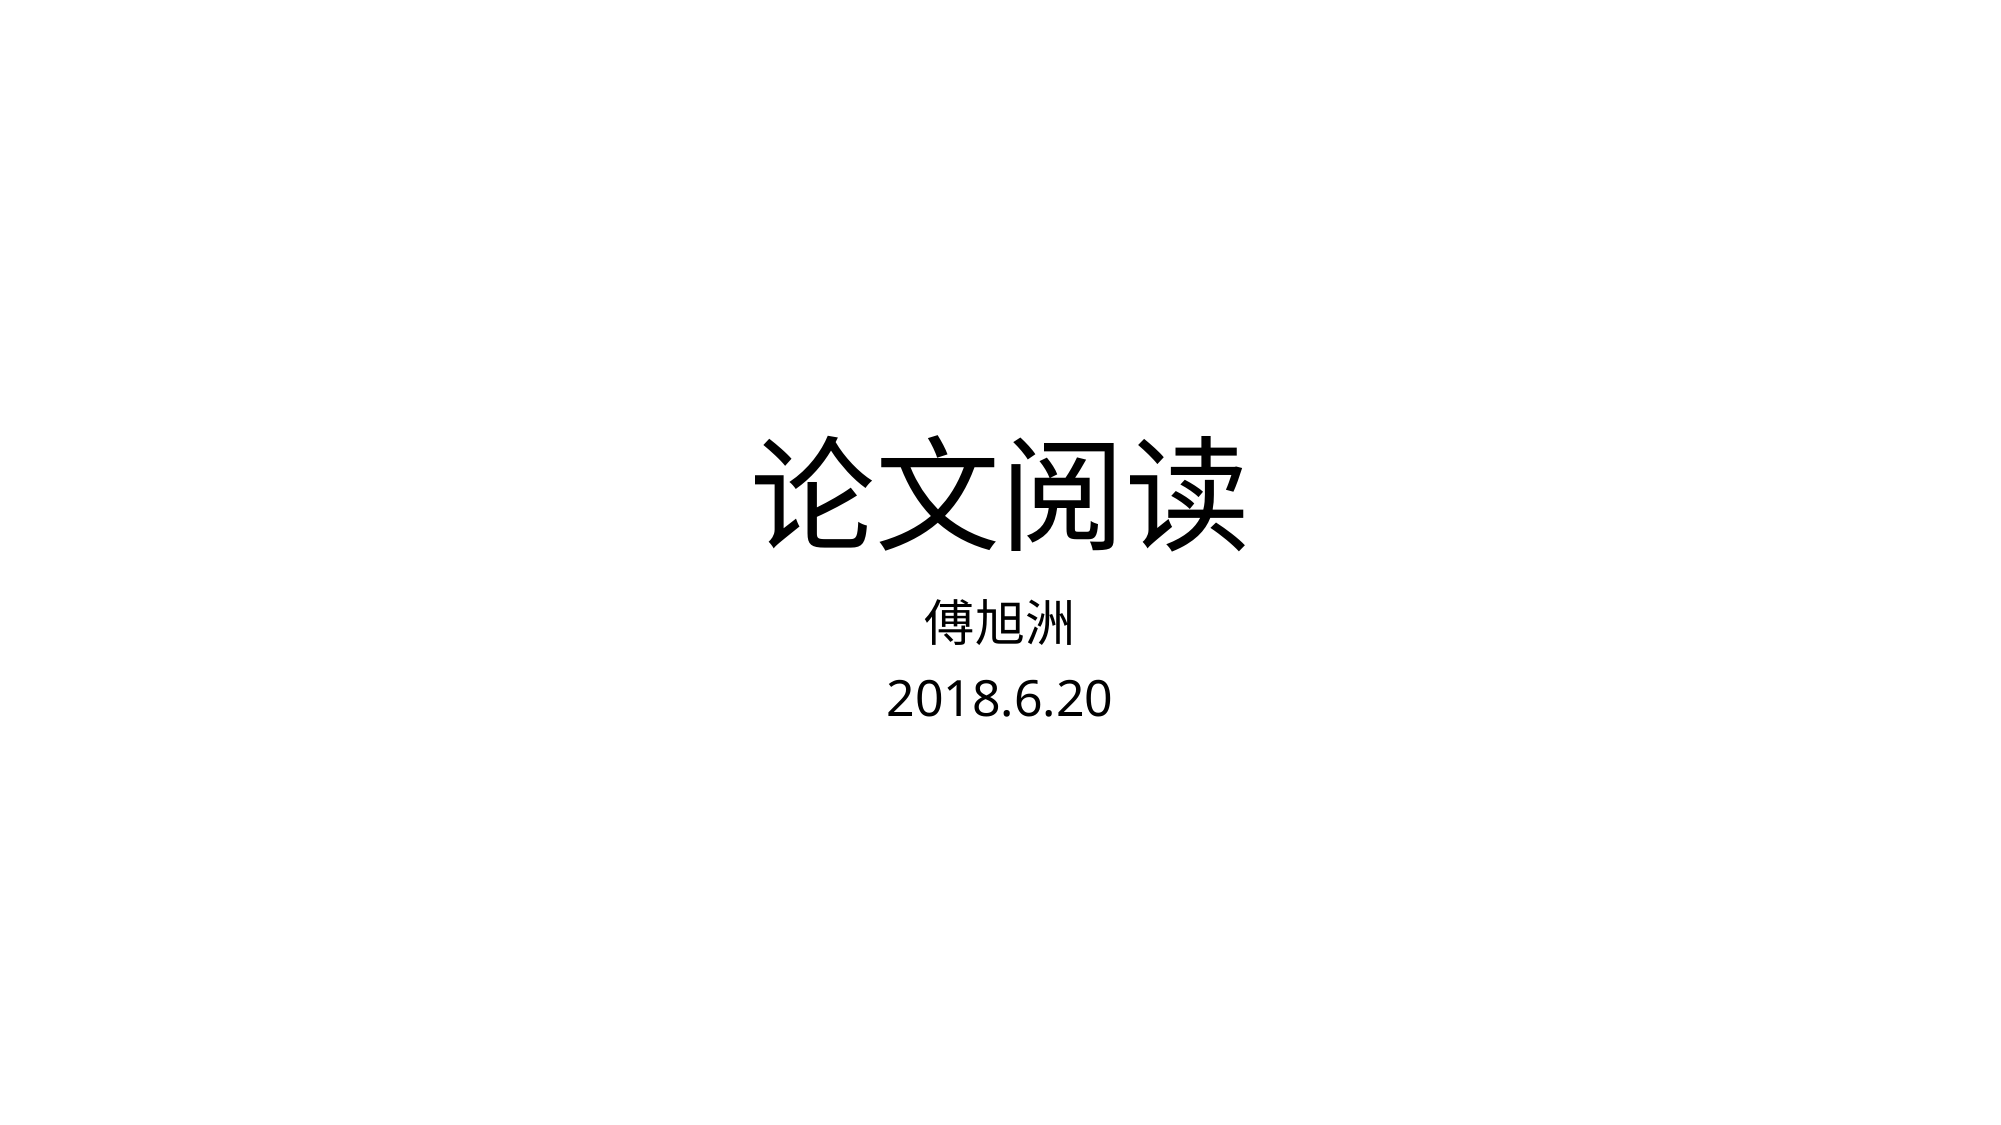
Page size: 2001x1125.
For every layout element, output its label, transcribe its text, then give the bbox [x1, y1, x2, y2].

title 论文阅读 [249, 184, 1750, 576]
subtitle 傅旭洲 2018.6.20 [249, 590, 1750, 863]
